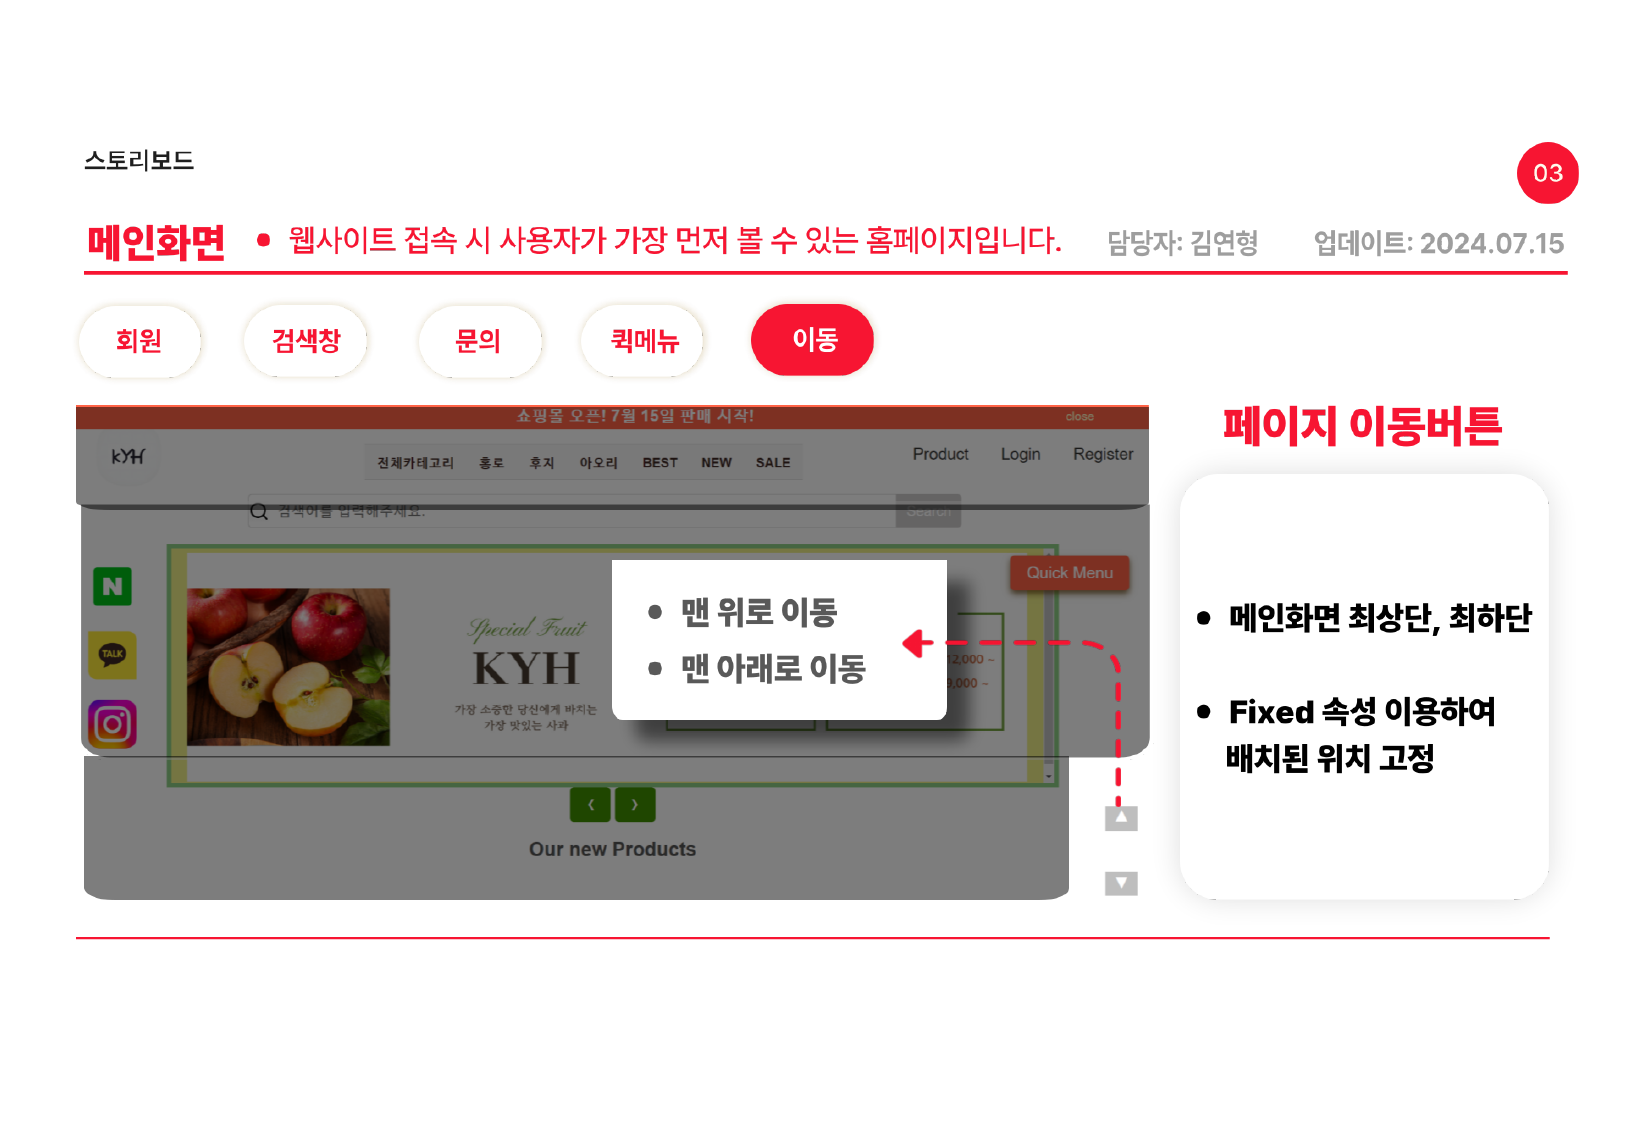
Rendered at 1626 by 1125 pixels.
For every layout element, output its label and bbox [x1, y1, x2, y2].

picture [0, 135, 1625, 1113]
